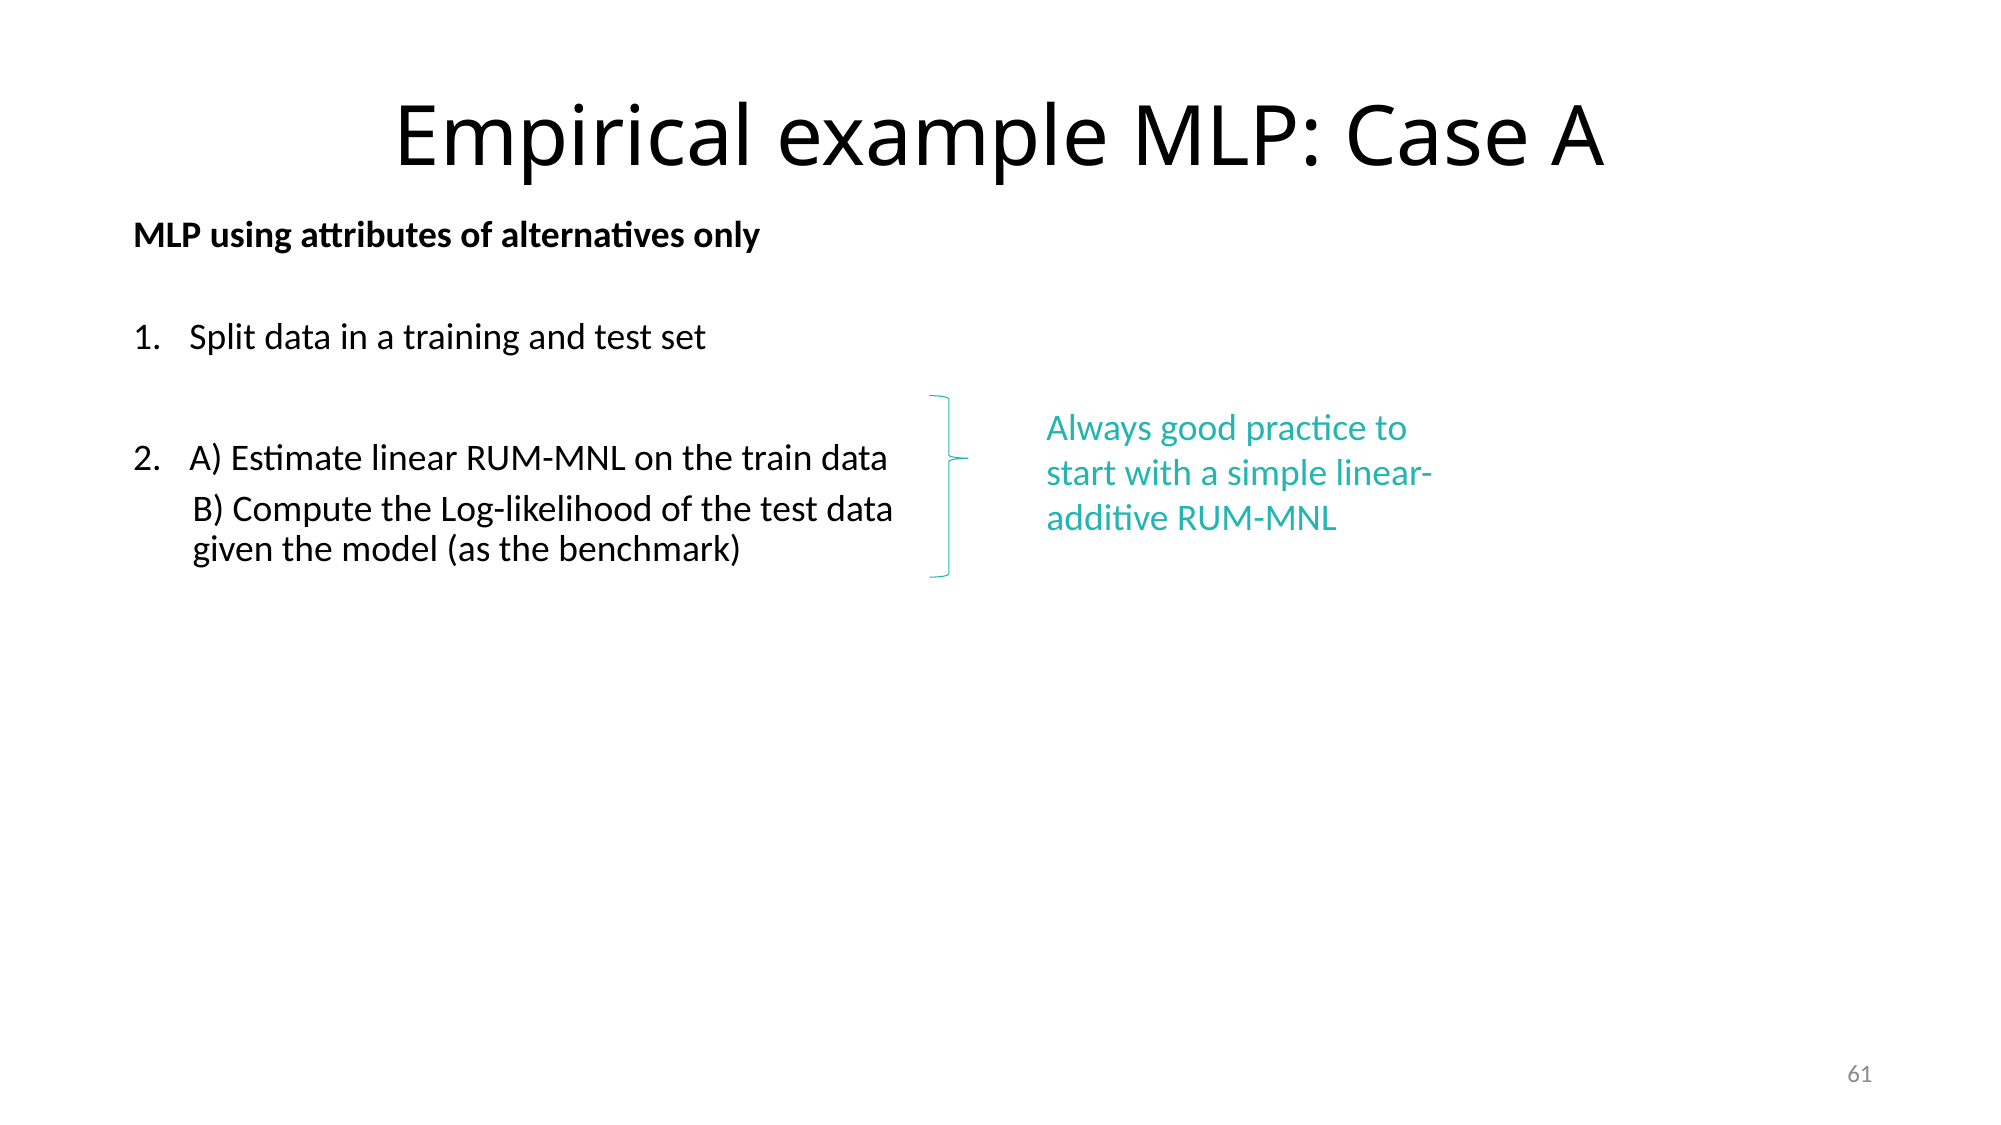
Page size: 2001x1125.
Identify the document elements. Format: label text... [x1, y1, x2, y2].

title Empirical example MLP: Case A [324, 45, 1675, 233]
text_box Always good practice to start with a simple linear-additive RUM-MNL [1031, 395, 1498, 578]
text_box [929, 395, 969, 578]
slide_number 61 [1691, 1042, 1888, 1103]
list MLP using attributes of alternatives only Split data in a training and test set A) Estimate linear RUM-MNL on the train data B) Compute the Log-likelihood of the test data given the model (as the benchmark) [118, 208, 921, 1094]
